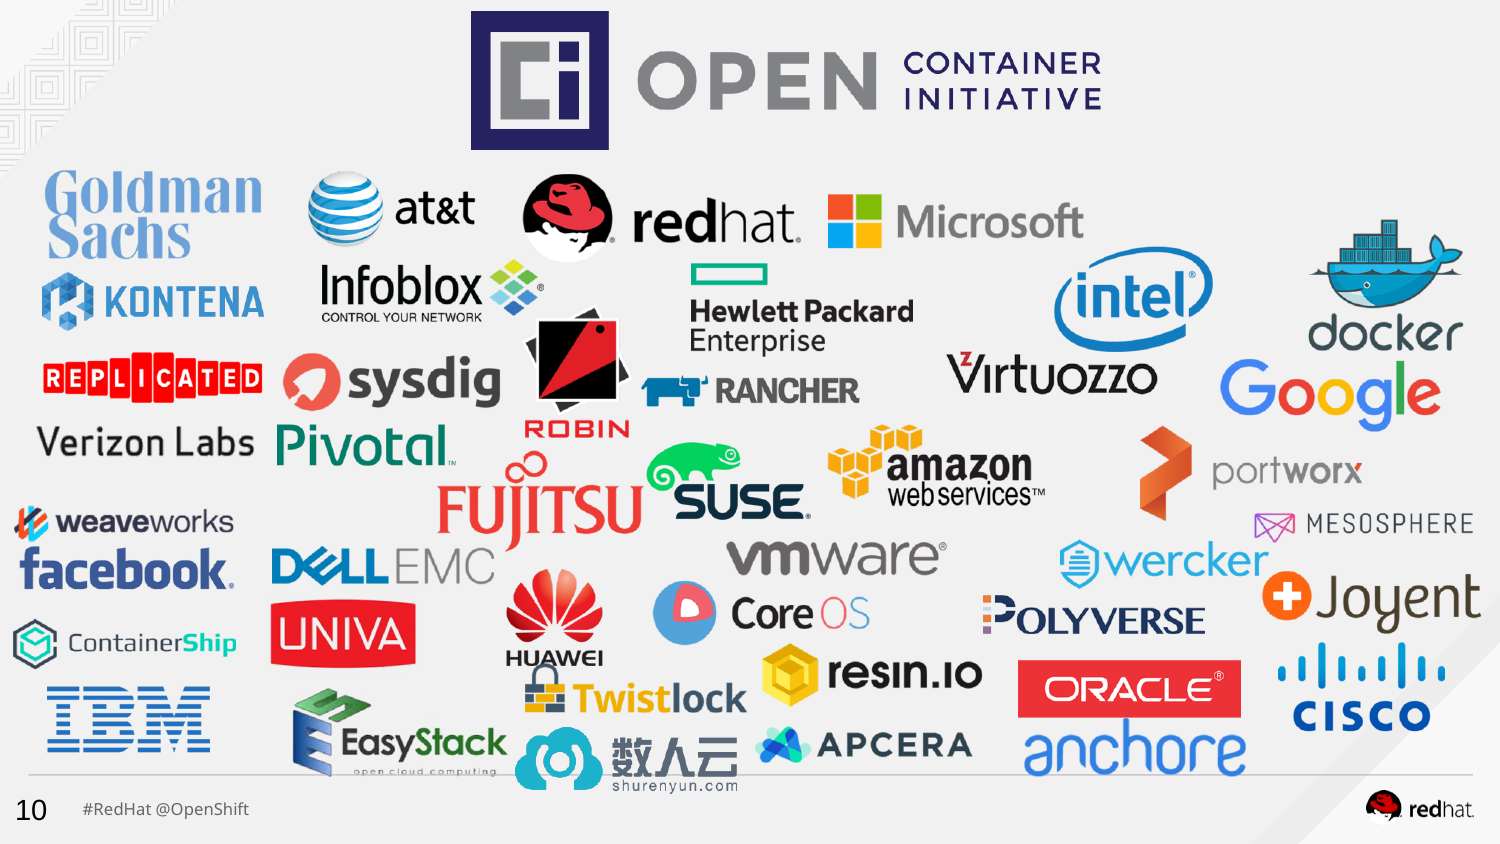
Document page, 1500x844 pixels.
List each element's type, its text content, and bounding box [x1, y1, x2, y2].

picture [0, 0, 1500, 844]
slide_number 10 [0, 776, 86, 842]
